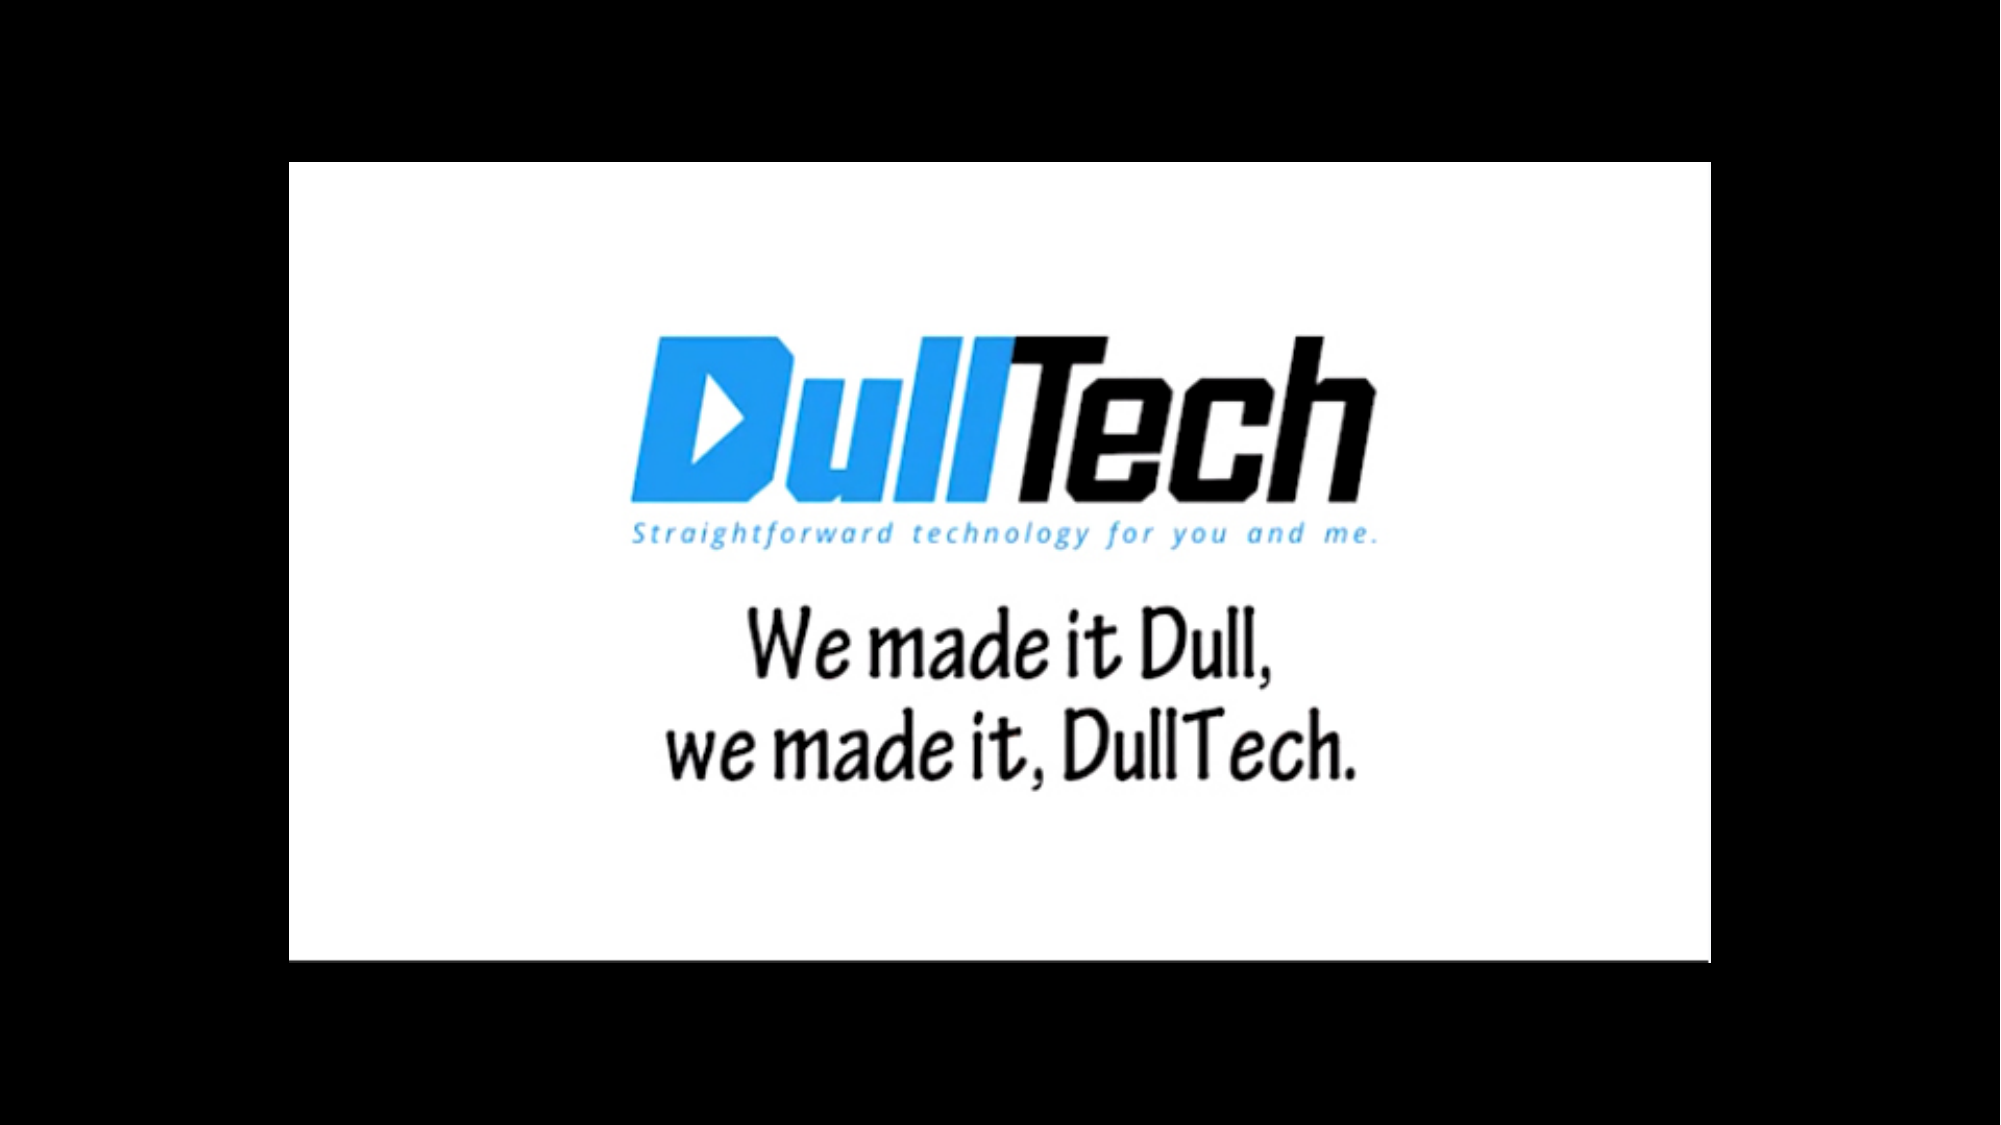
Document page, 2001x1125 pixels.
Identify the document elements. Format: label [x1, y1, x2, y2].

picture [289, 162, 1711, 963]
